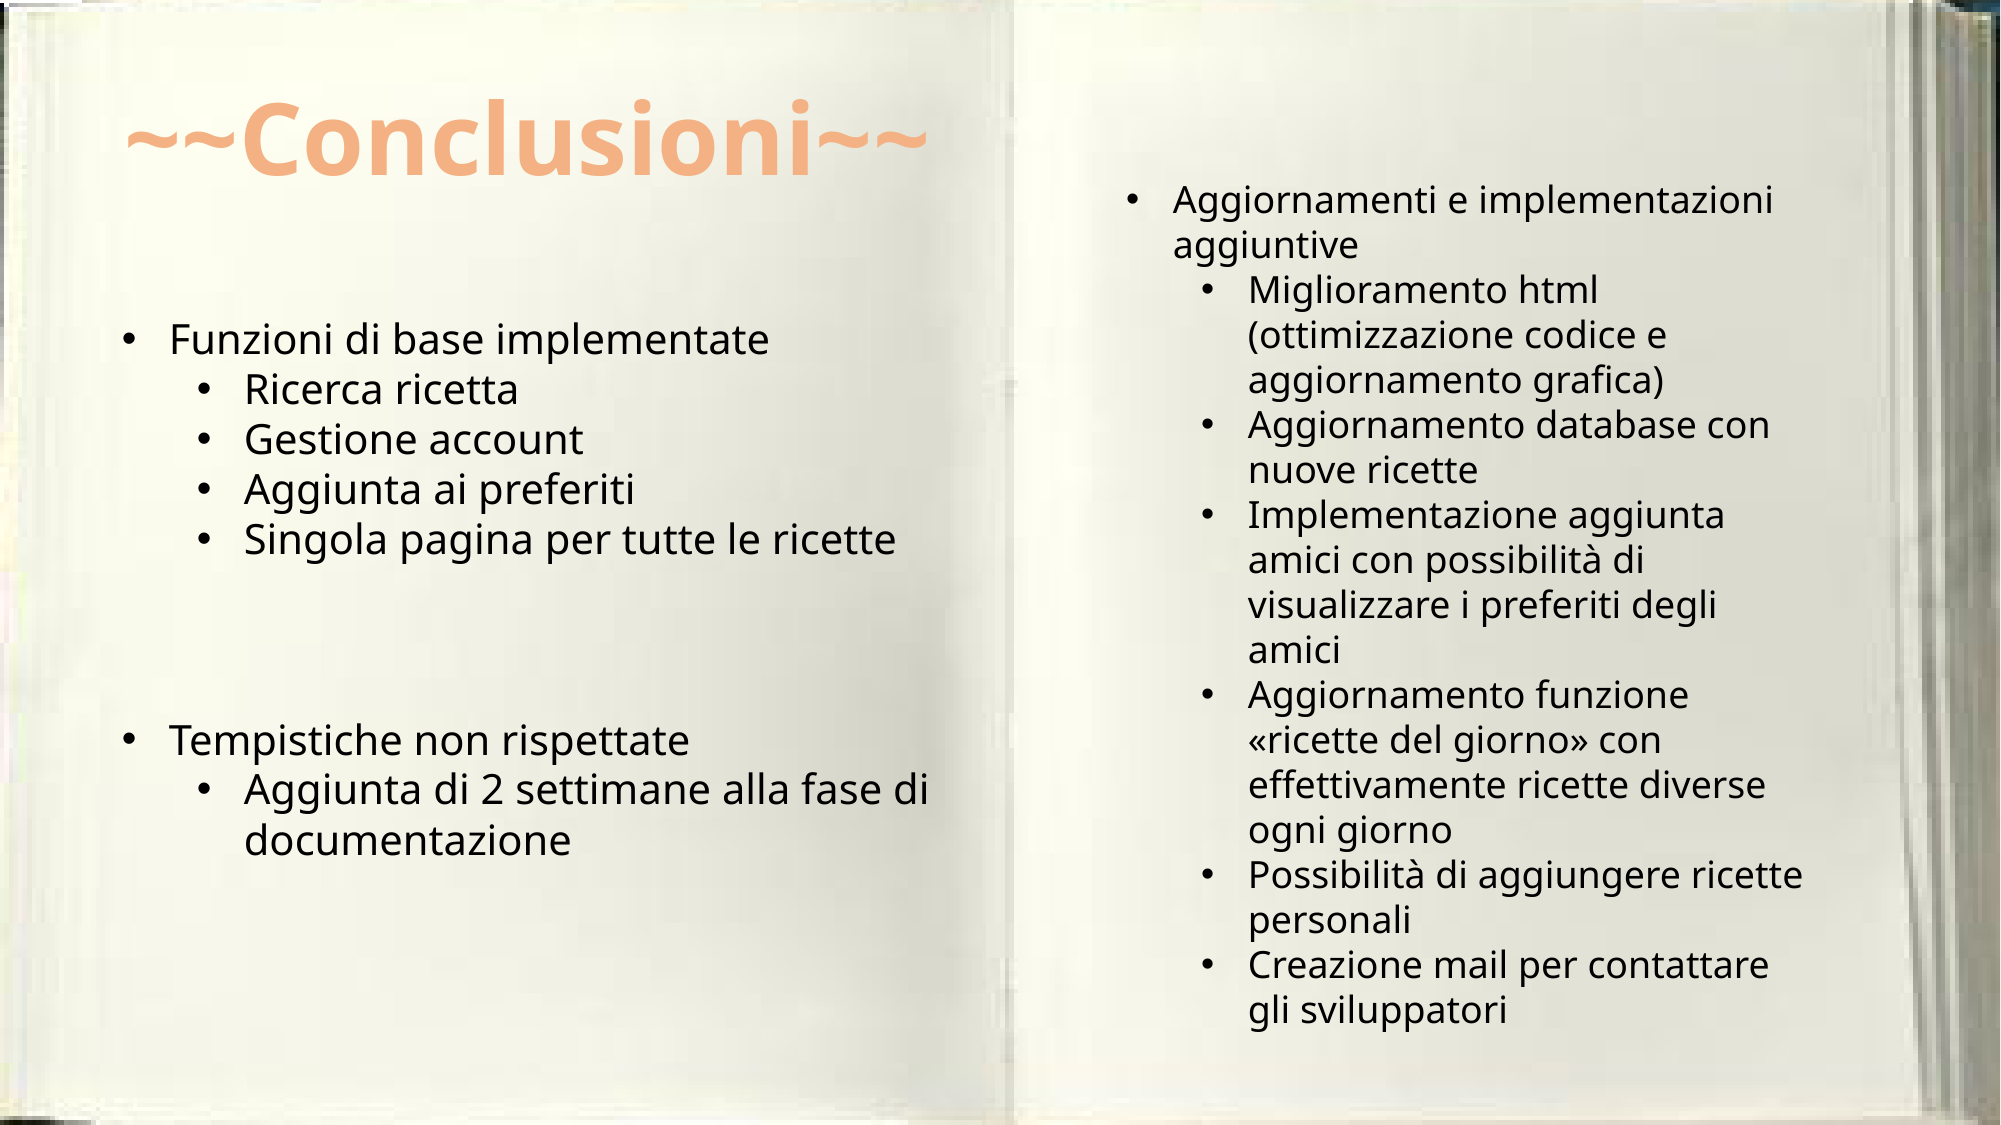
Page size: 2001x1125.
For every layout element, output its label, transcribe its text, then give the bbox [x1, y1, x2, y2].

text_box Aggiornamenti e implementazioni aggiuntive Miglioramento html (ottimizzazione codice e aggiornamento grafica) Aggiornamento database con nuove ricette Implementazione aggiunta amici con possibilità di visualizzare i preferiti degli amici Aggiornamento funzione «ricette del giorno» con effettivamente ricette diverse ogni giorno Possibilità di aggiungere ricette personali Creazione mail per contattare gli sviluppatori [1111, 168, 1825, 1039]
text_box ~~Conclusioni~~ [56, 68, 1000, 203]
picture [0, 0, 2001, 1125]
text_box Funzioni di base implementate Ricerca ricetta Gestione account Aggiunta ai preferiti Singola pagina per tutte le ricette Tempistiche non rispettate Aggiunta di 2 settimane alla fase di documentazione [107, 305, 949, 916]
